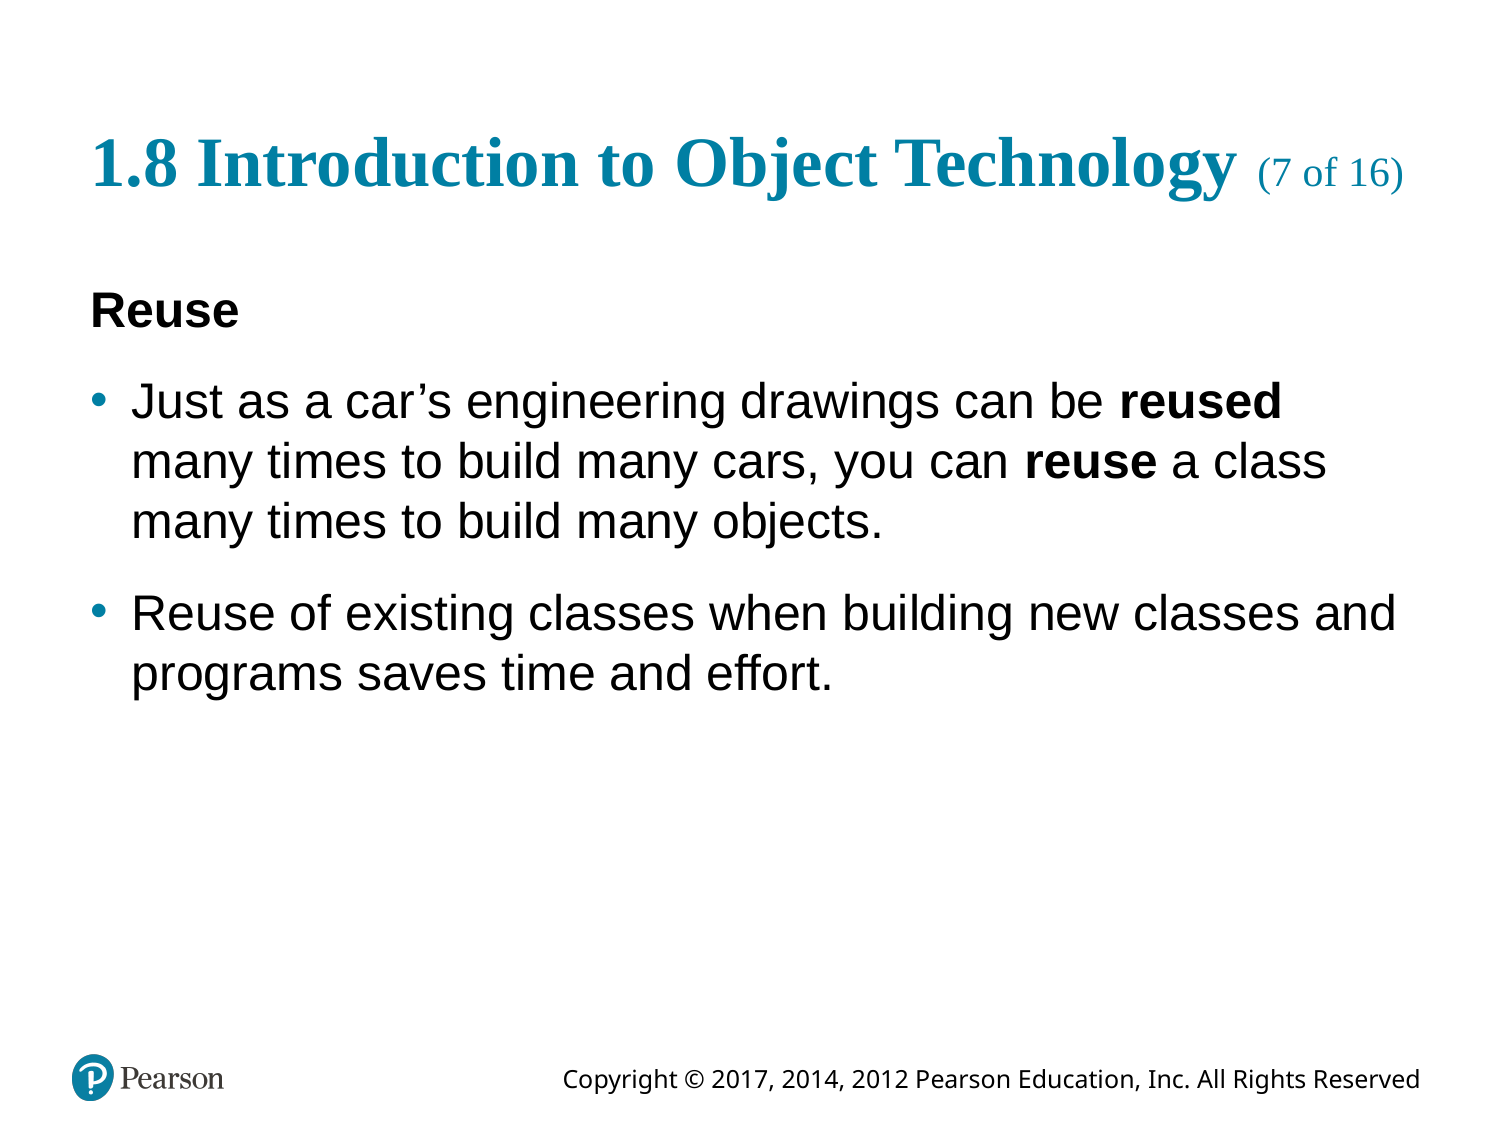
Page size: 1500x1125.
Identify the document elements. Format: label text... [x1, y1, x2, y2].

list Reuse Just as a car’s engineering drawings can be reused many times to build many cars, you can reuse a class many times to build many objects. Reuse of existing classes when building new classes and programs saves time and effort. [75, 262, 1425, 1005]
picture [80, 1063, 106, 1088]
picture [72, 1054, 88, 1070]
picture [98, 1054, 224, 1101]
title 1.8 Introduction to Object Technology (7 of 16) [75, 35, 1447, 216]
picture [72, 1087, 83, 1101]
